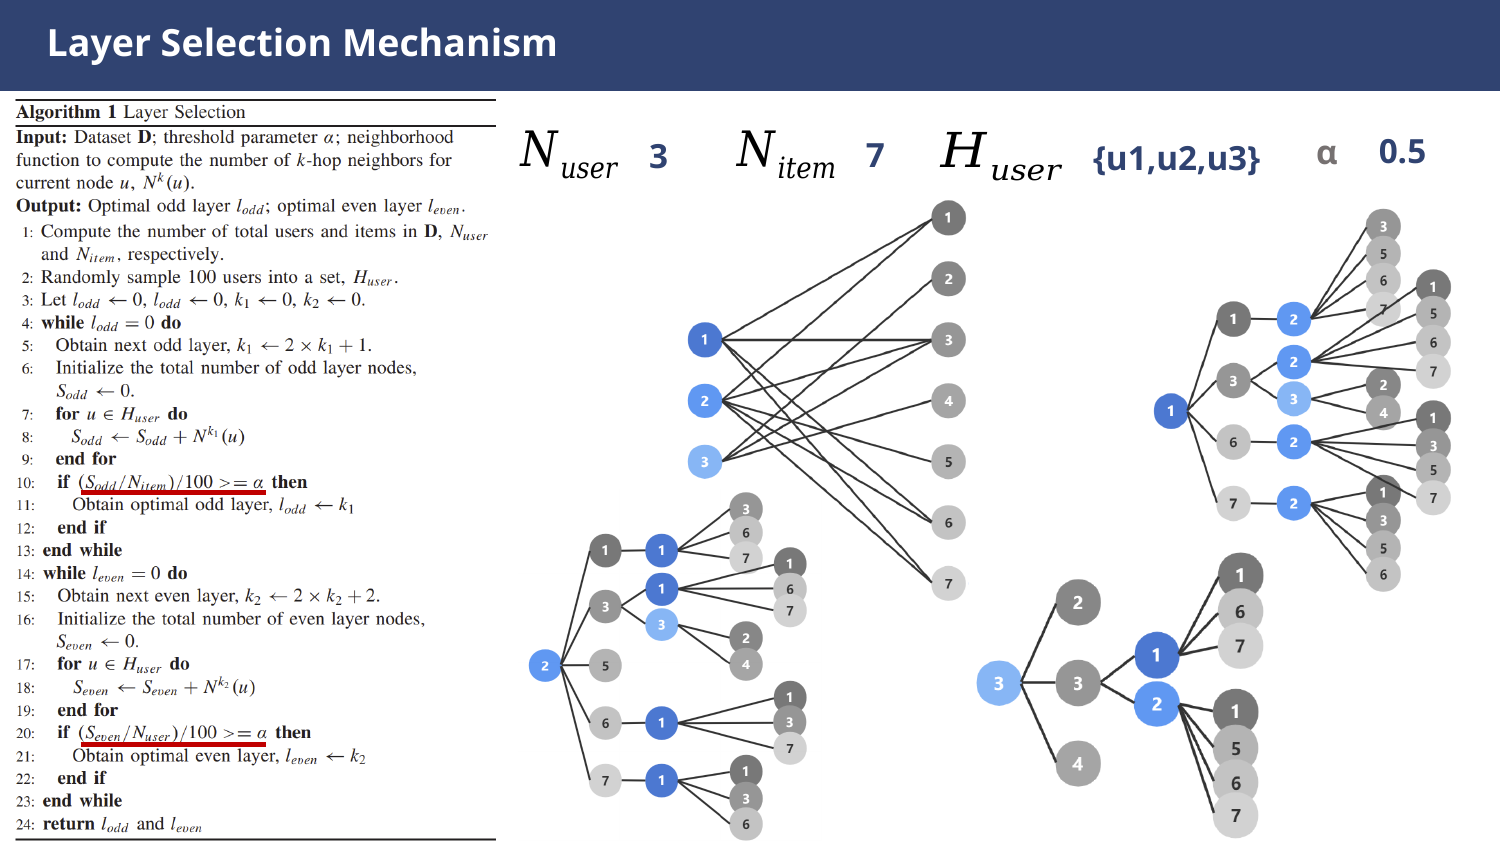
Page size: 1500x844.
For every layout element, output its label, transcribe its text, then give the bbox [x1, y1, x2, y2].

text_box Layer Selection Mechanism [31, 11, 578, 71]
text_box 7 [851, 126, 900, 182]
text_box {u1,u2,u3} [1078, 129, 1290, 185]
picture [10, 92, 500, 844]
picture [518, 195, 1460, 841]
text_box 0.5 [1363, 123, 1453, 178]
text_box 3 [634, 127, 683, 183]
text_box α [1301, 123, 1353, 179]
